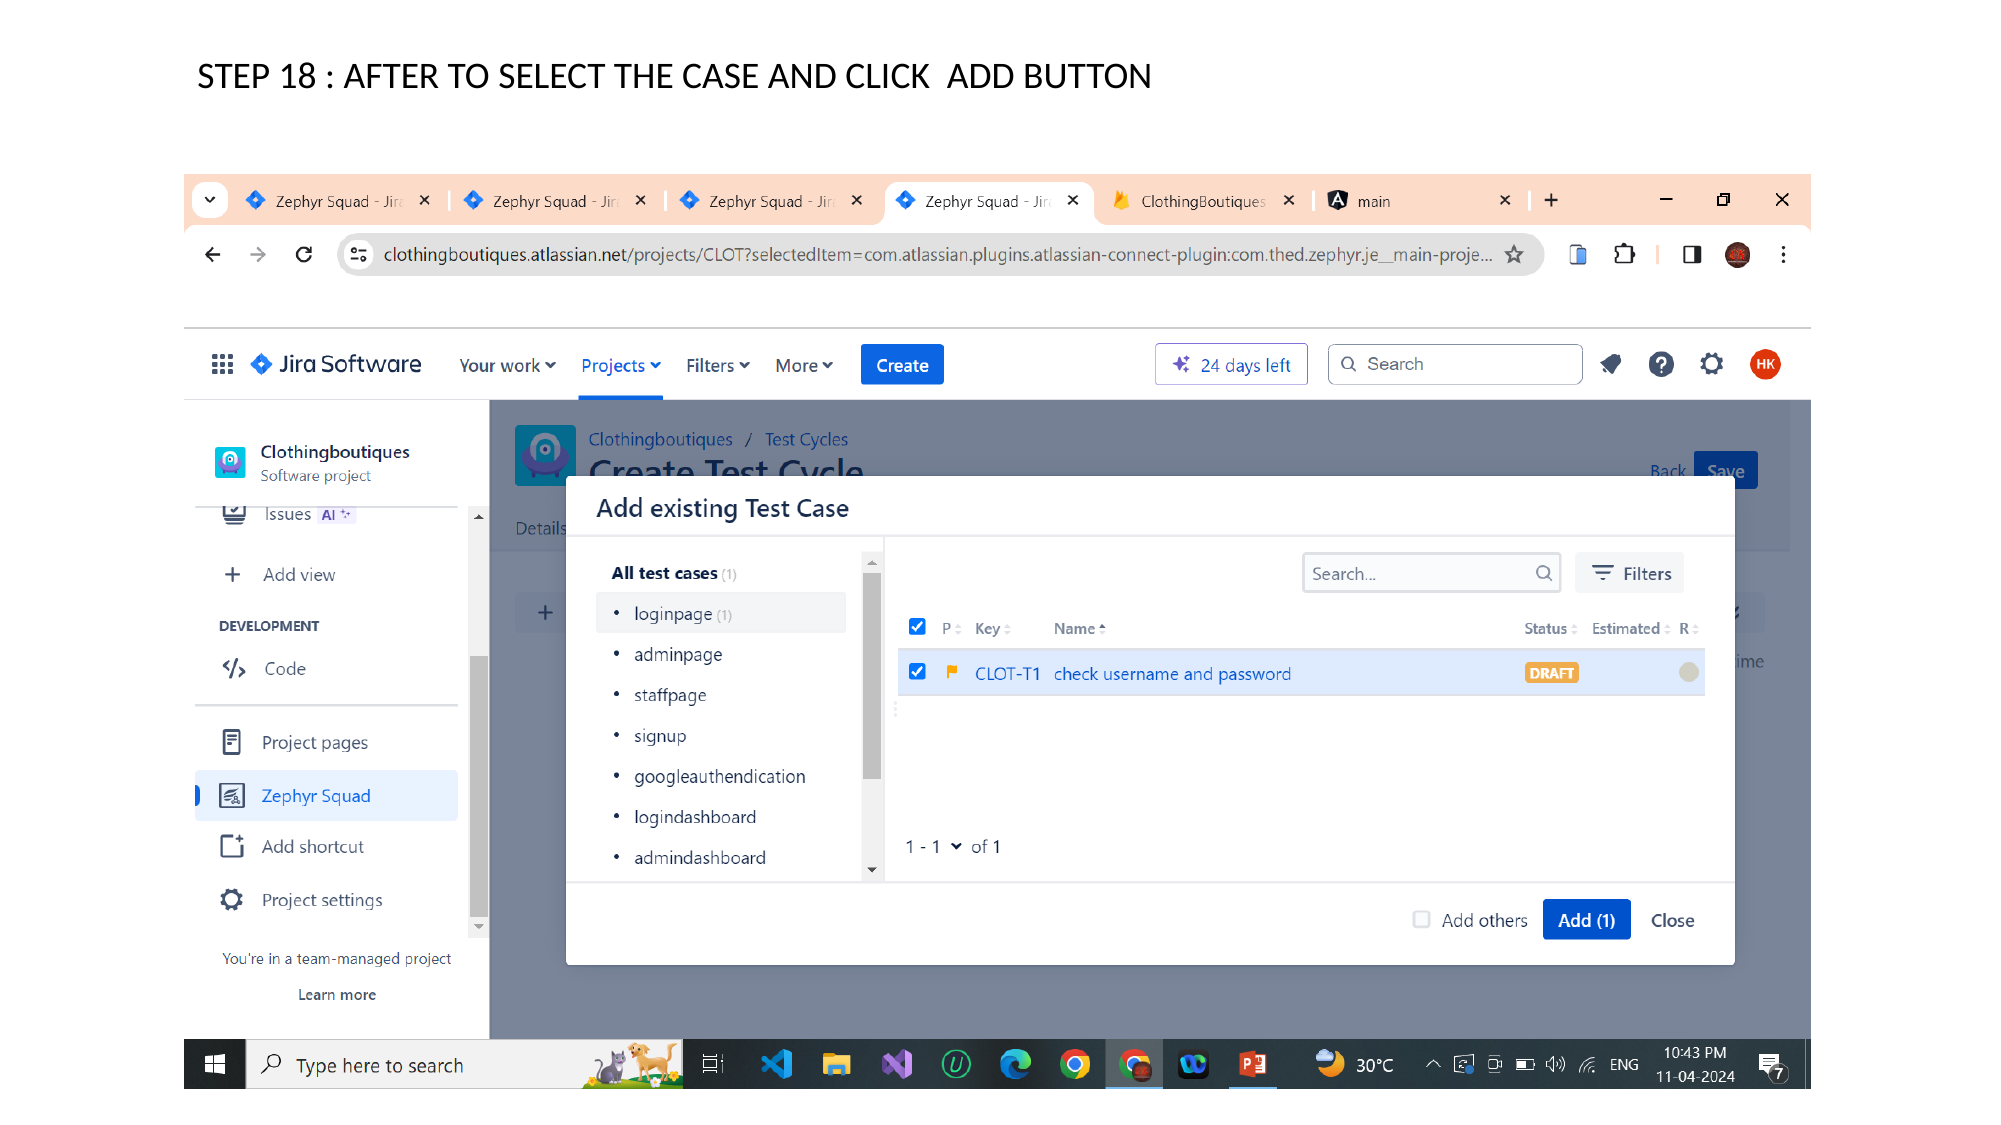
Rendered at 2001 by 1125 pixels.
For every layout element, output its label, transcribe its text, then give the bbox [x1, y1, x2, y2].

text_box STEP 18 : AFTER TO SELECT THE CASE AND CLICK ADD BUTTON [182, 43, 1771, 104]
picture [184, 174, 1811, 1090]
